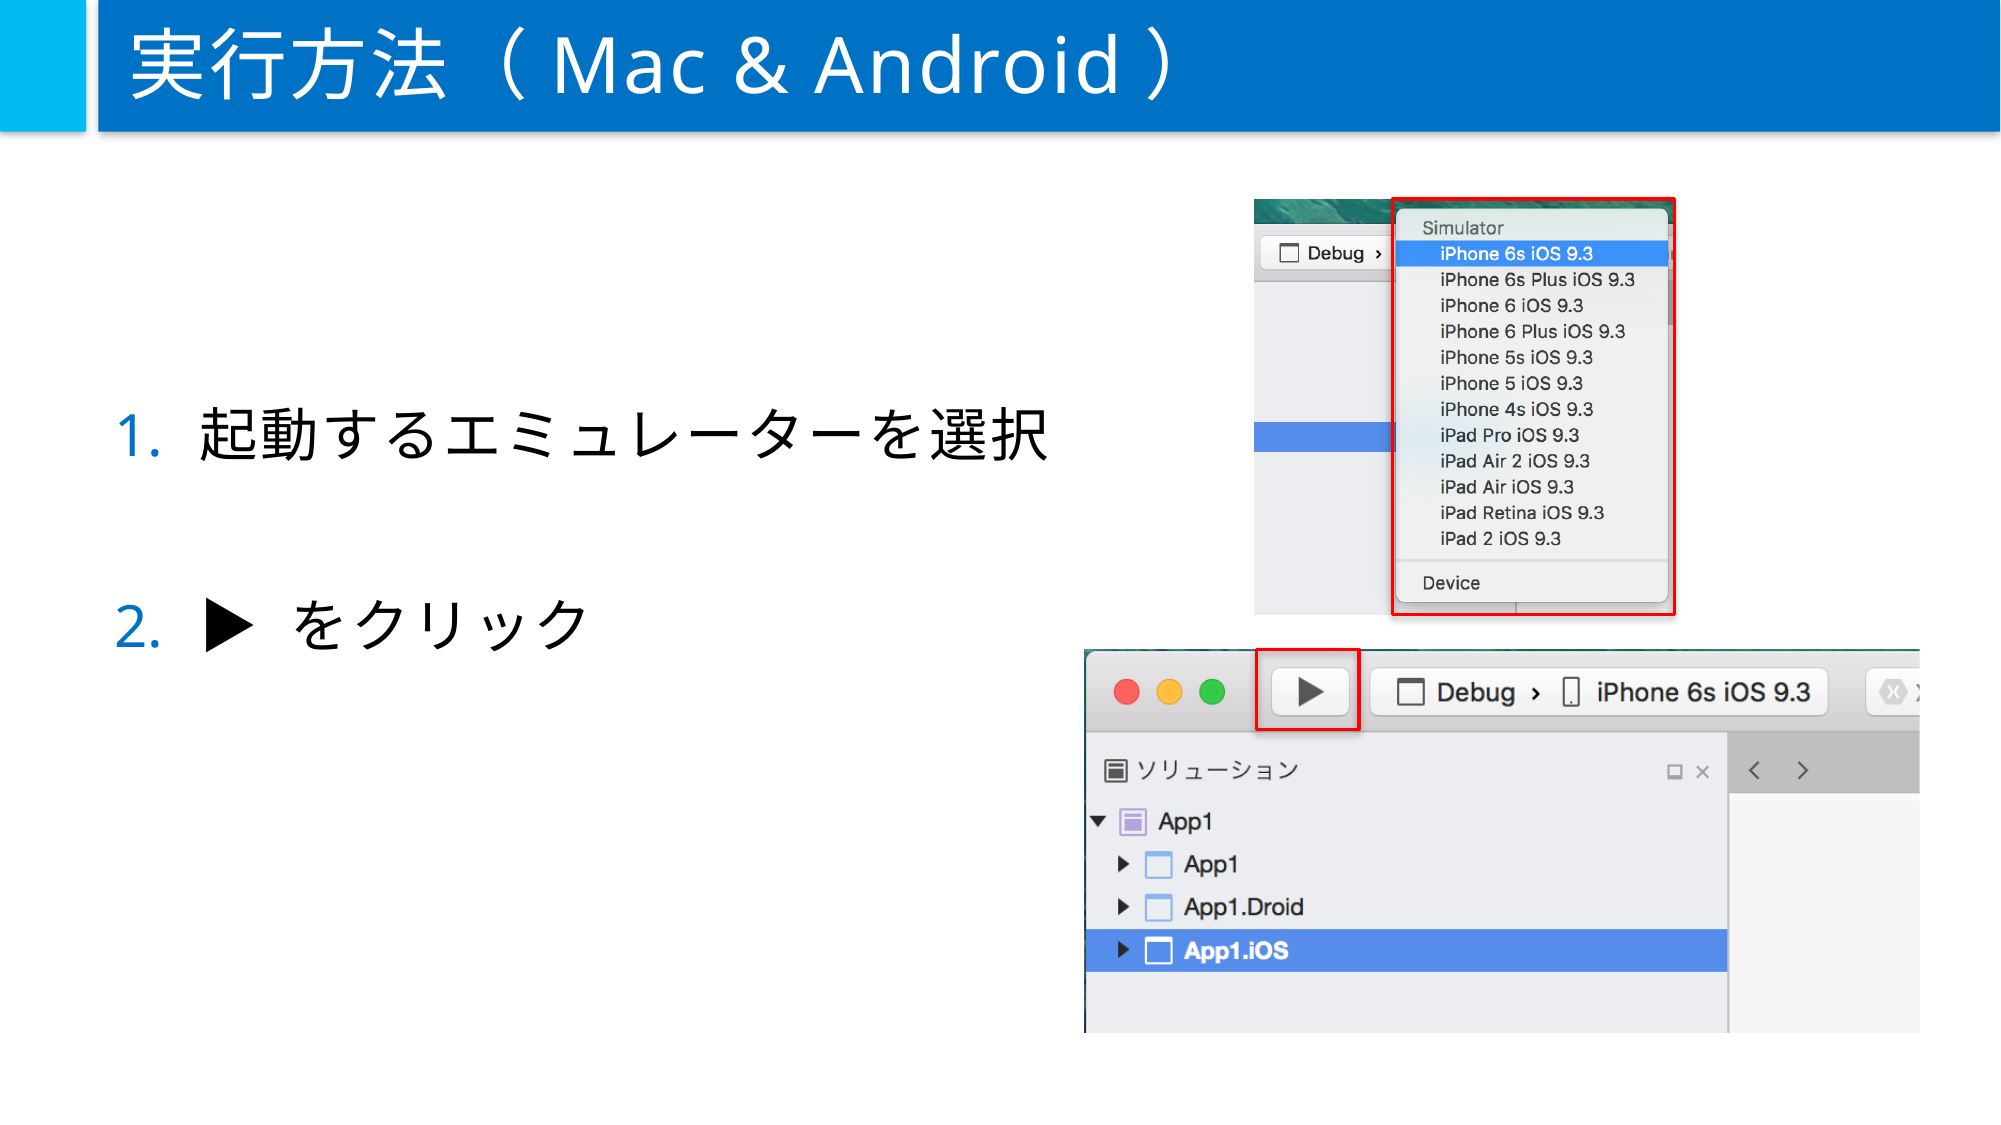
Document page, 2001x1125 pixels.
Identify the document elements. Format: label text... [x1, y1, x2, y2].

list 起動するエミュレーターを選択 ▶ をクリック [99, 200, 1268, 1005]
picture [1253, 198, 1675, 616]
title 実行方法（Mac & Android） [98, 0, 2000, 132]
picture [1083, 648, 1920, 1034]
